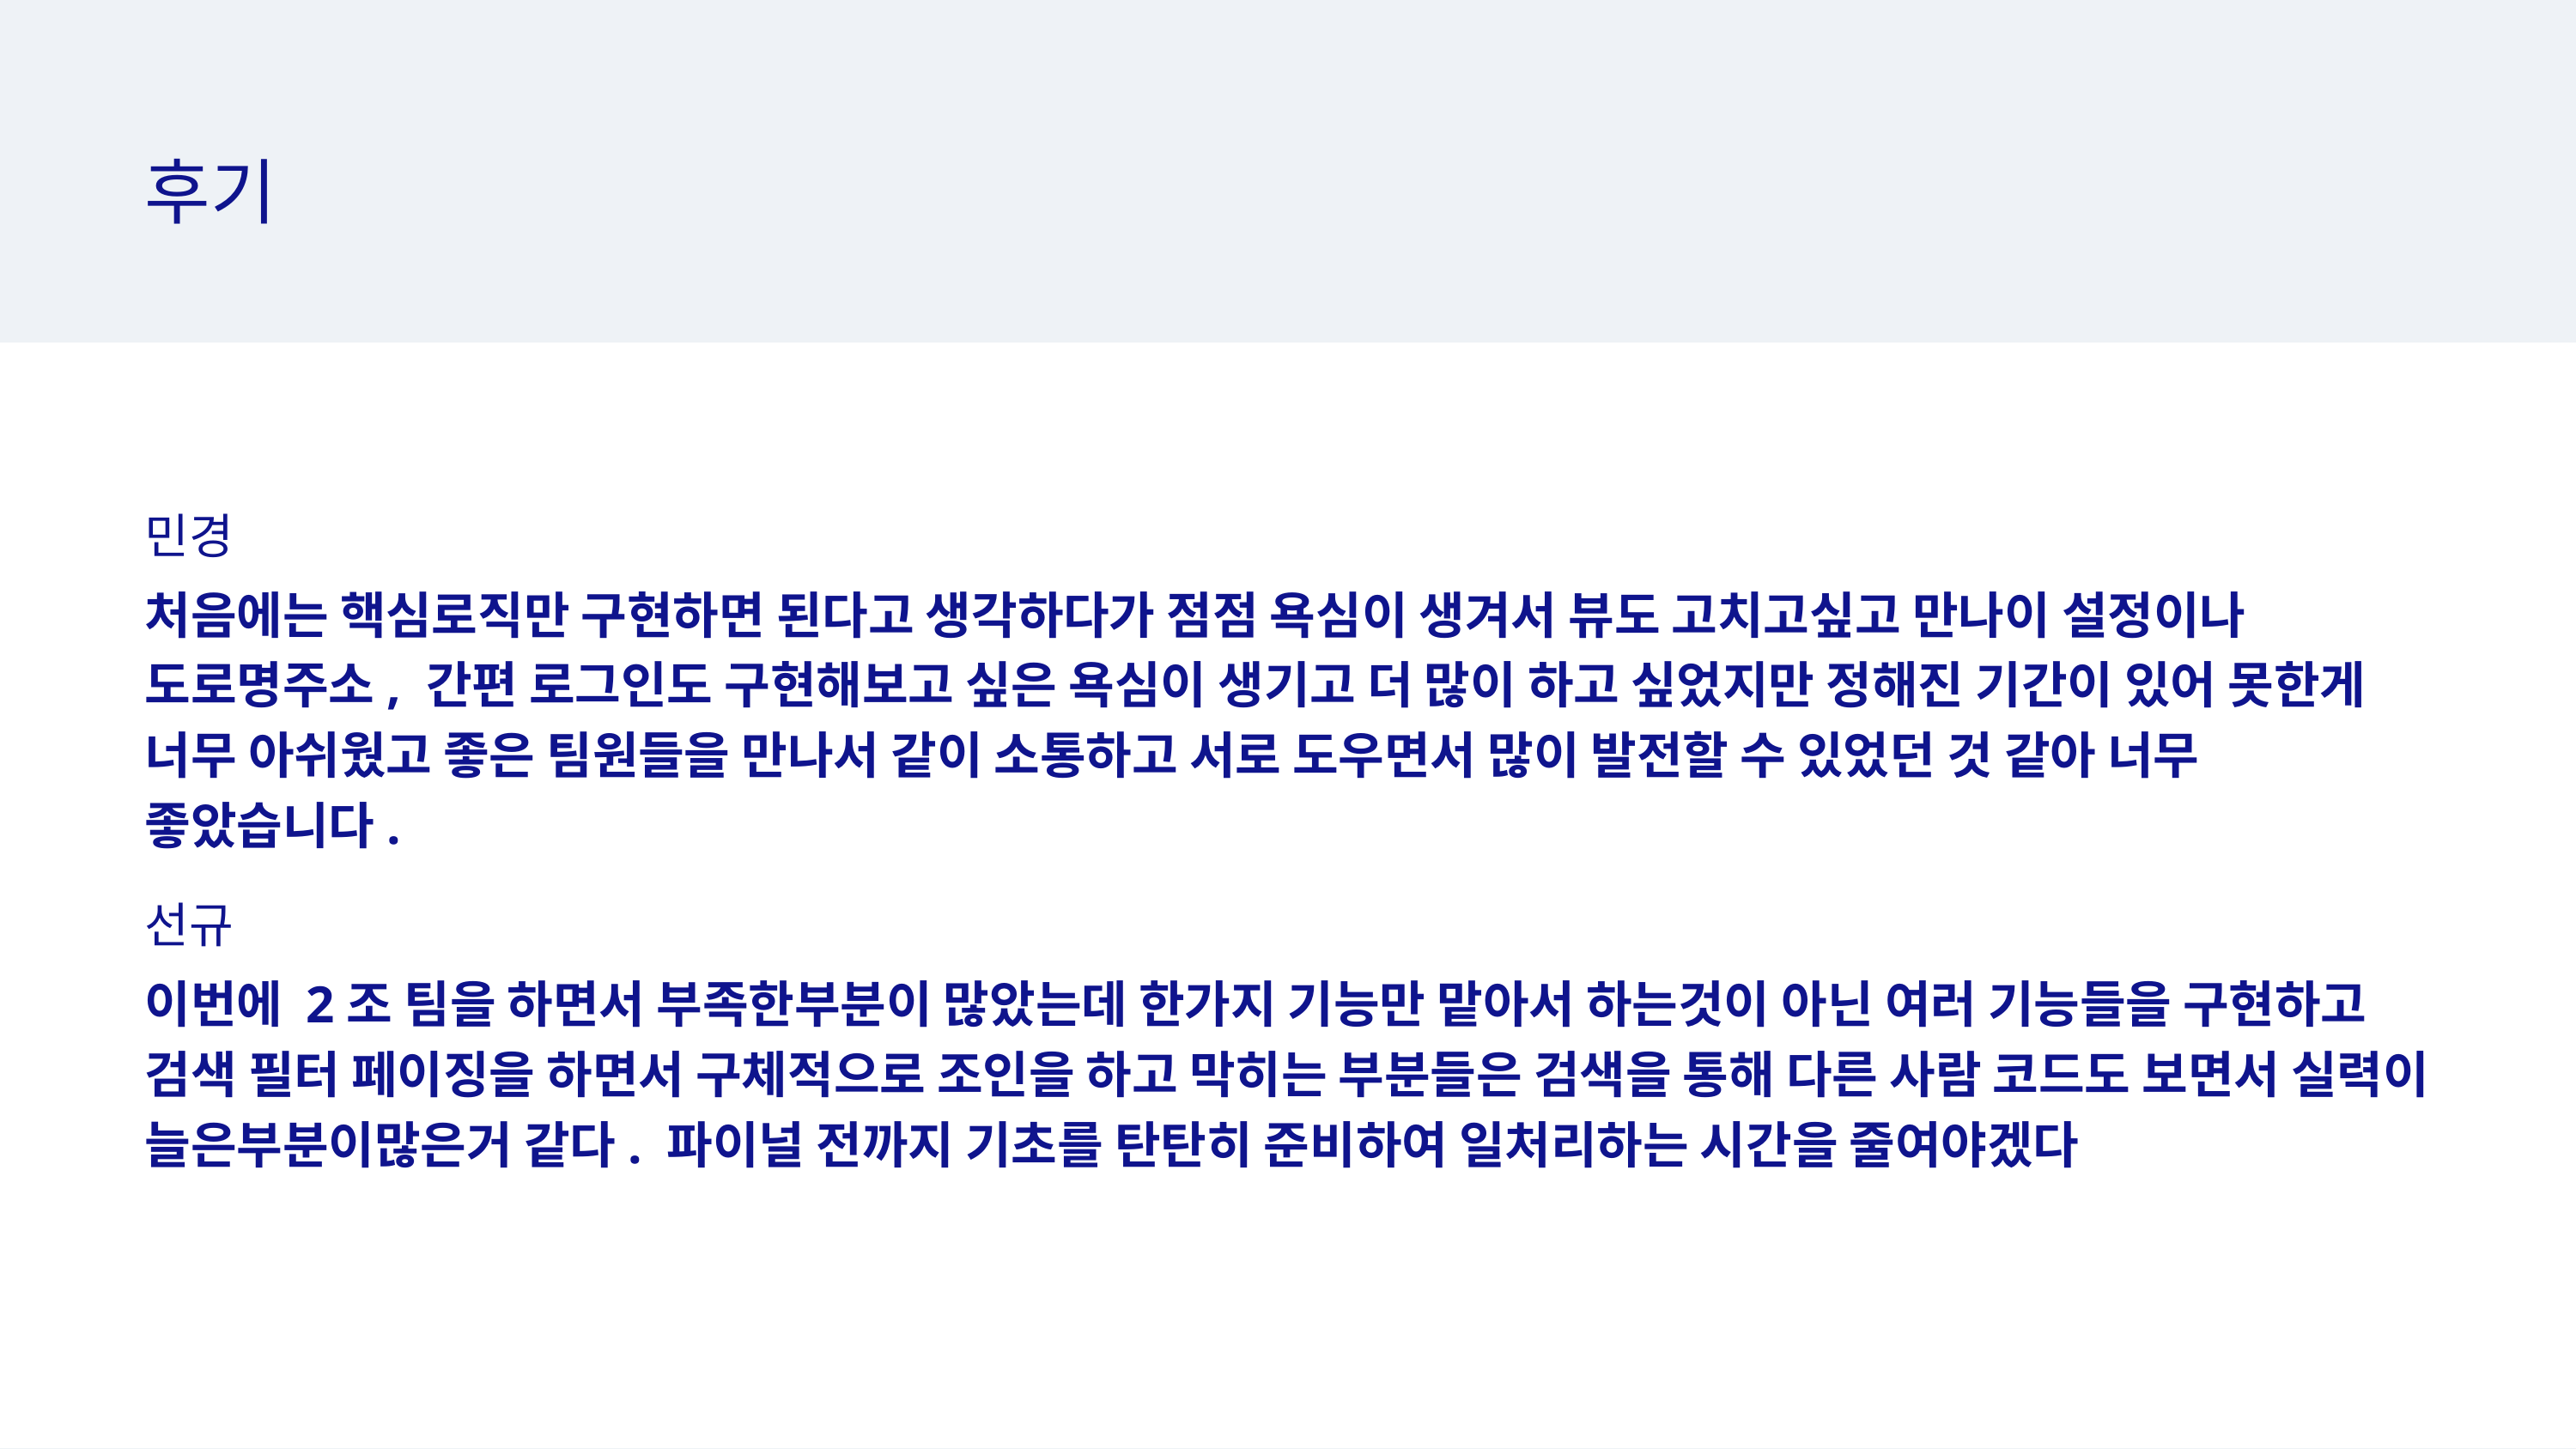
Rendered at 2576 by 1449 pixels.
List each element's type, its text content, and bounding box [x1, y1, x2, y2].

text_box 후기 [144, 142, 1844, 233]
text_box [0, 343, 2576, 1449]
